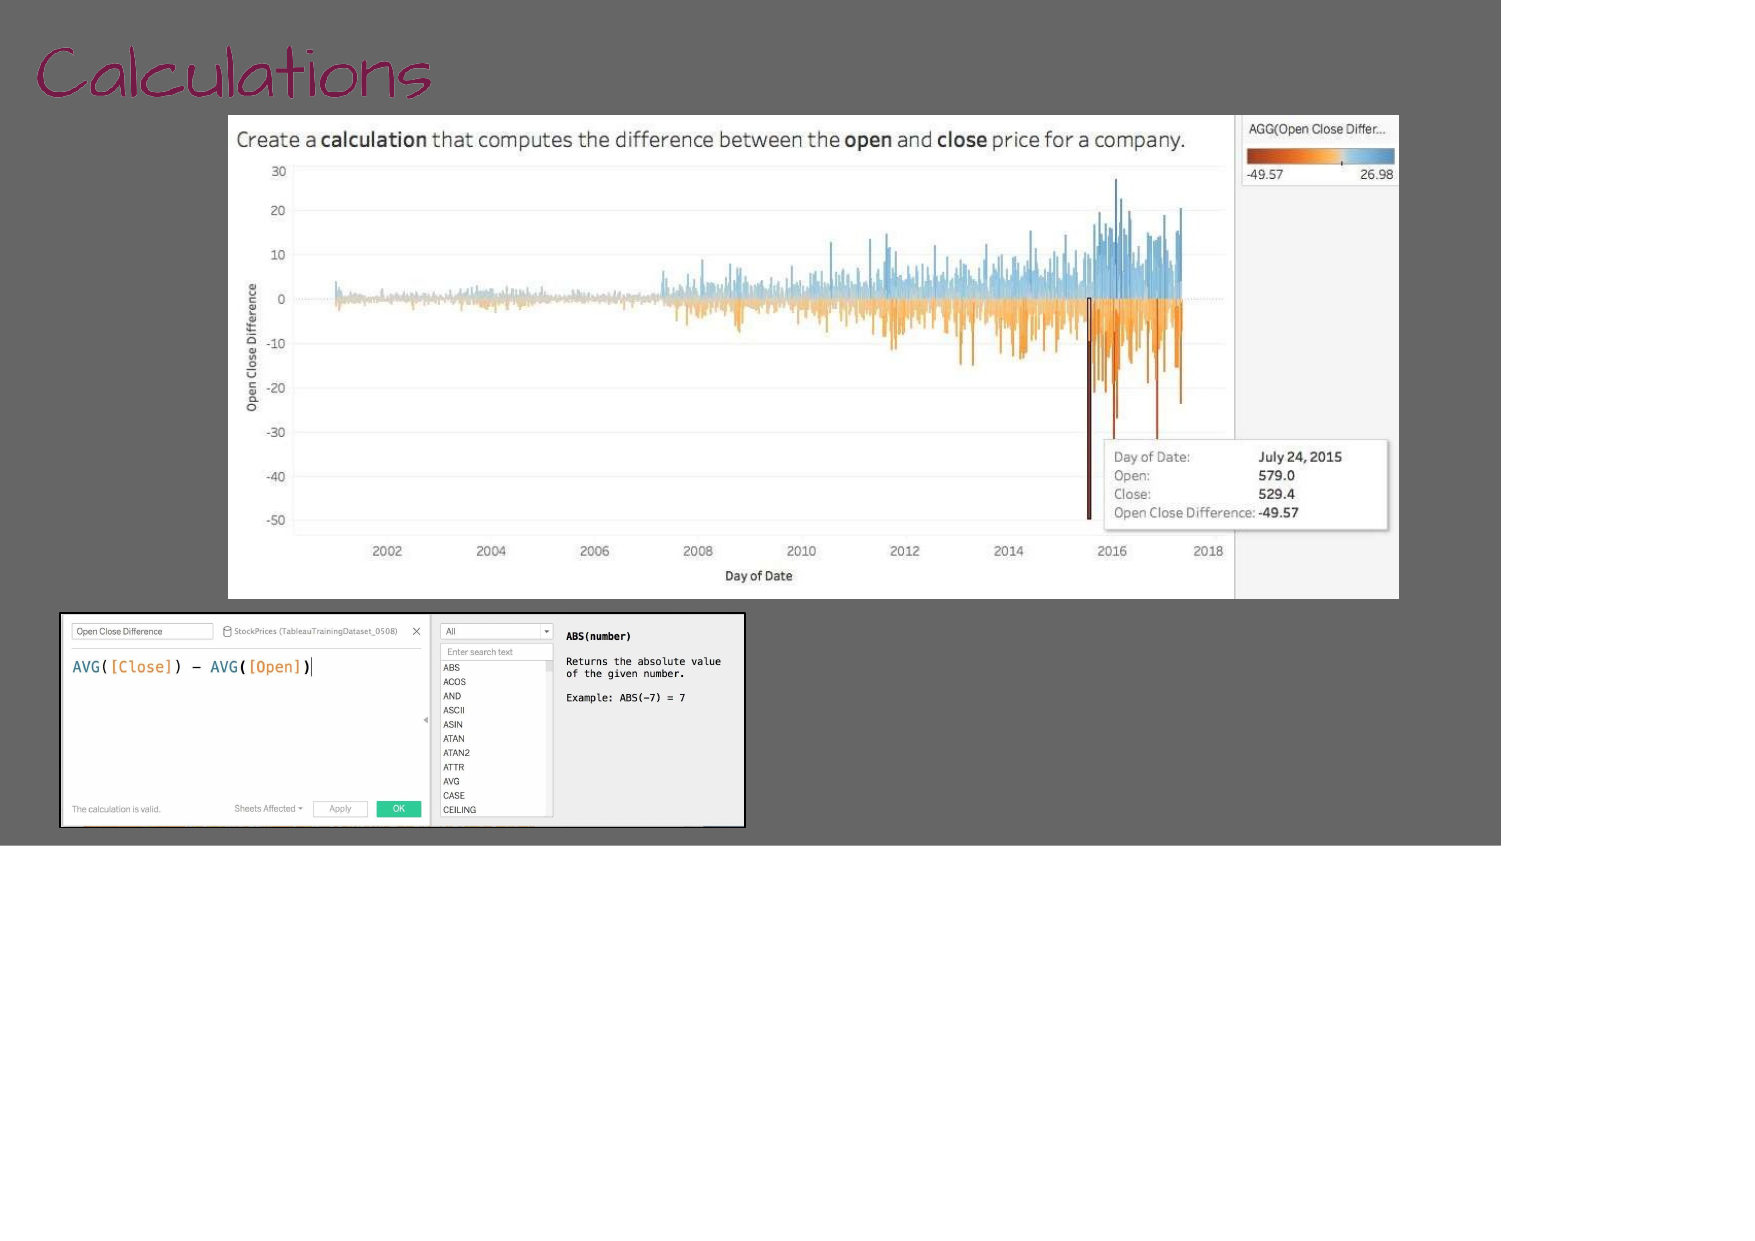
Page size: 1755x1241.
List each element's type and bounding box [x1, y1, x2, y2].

picture [228, 115, 1399, 599]
picture [37, 45, 432, 99]
text_box [59, 612, 746, 828]
